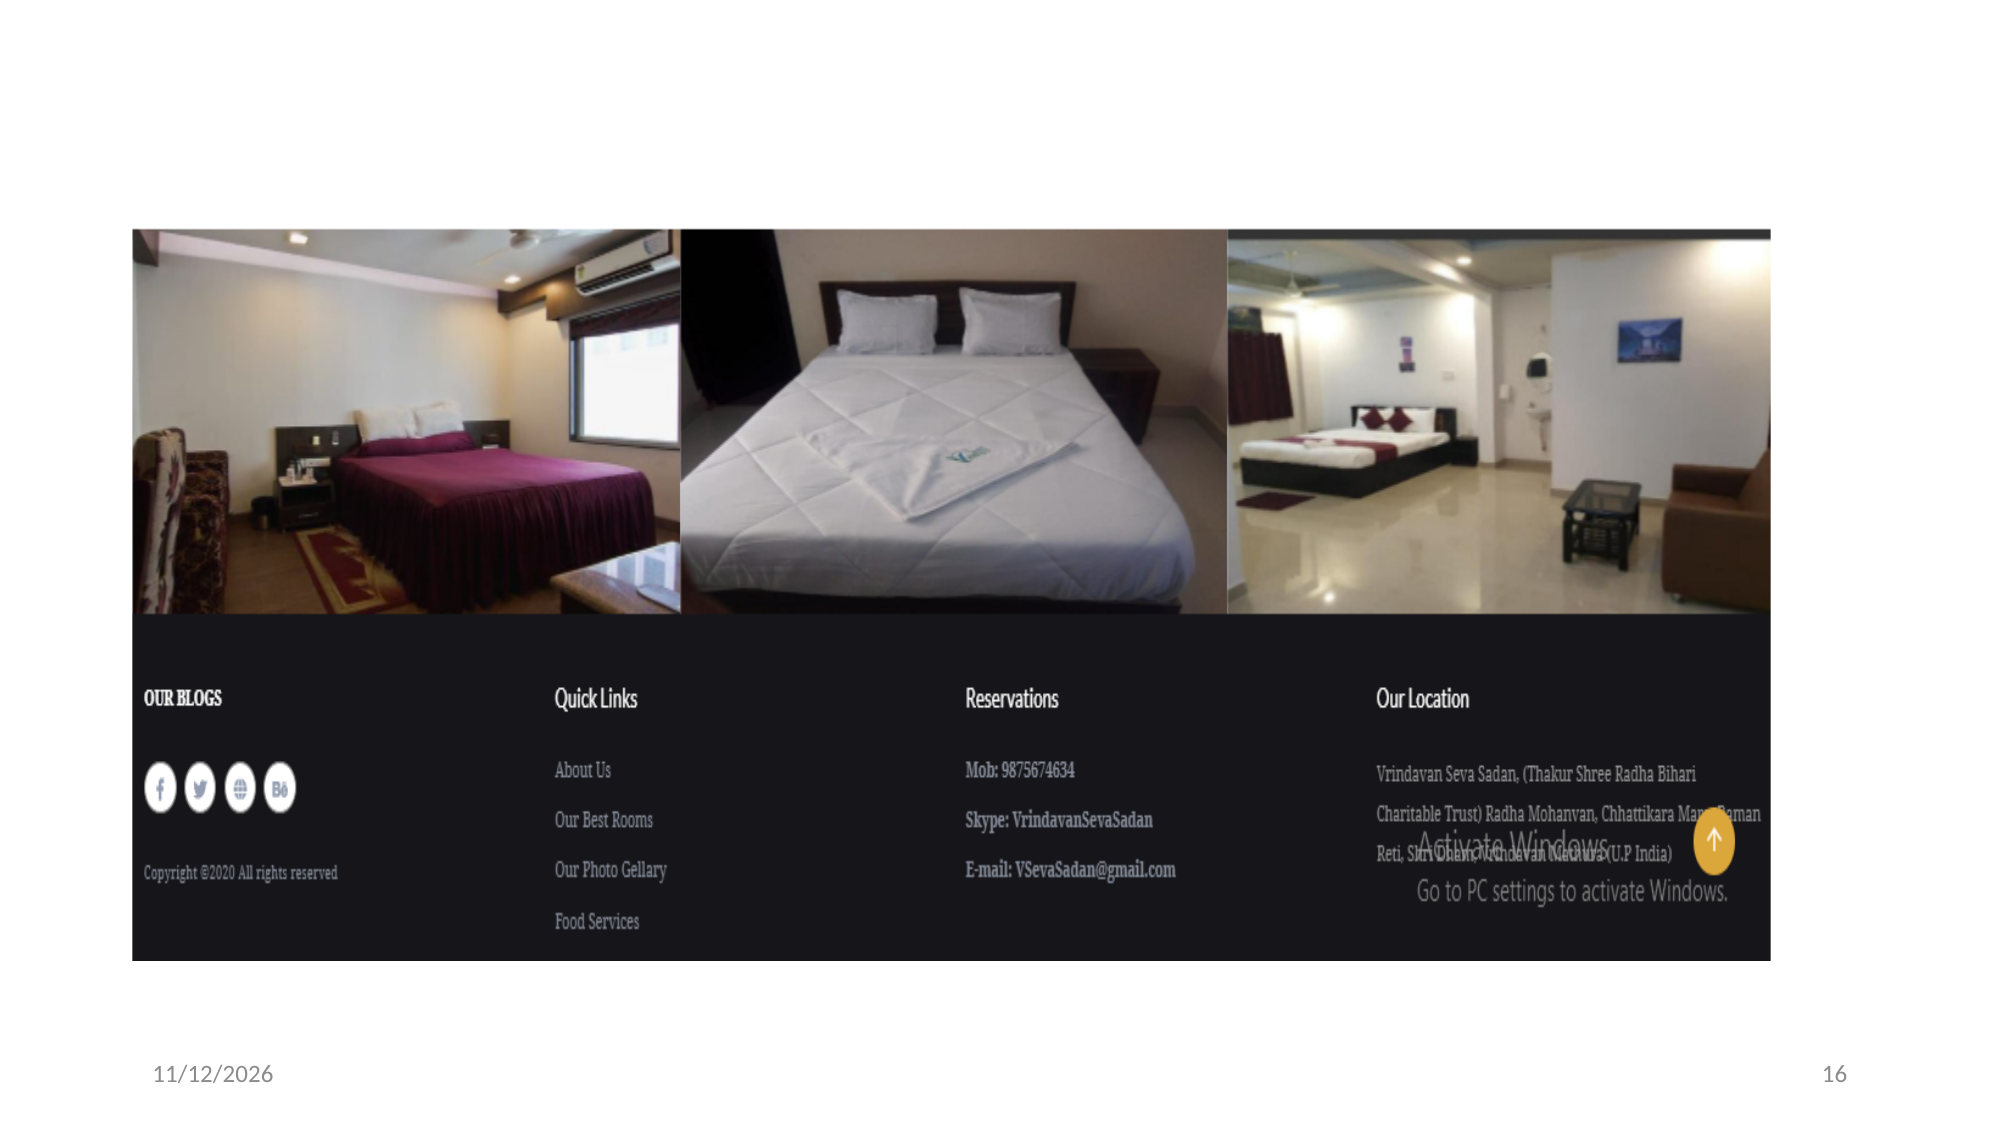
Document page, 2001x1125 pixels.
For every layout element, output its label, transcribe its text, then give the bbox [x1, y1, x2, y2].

slide_number 09-Jun-20 [137, 1042, 588, 1103]
slide_number 16 [1412, 1042, 1863, 1103]
picture [132, 224, 1771, 961]
